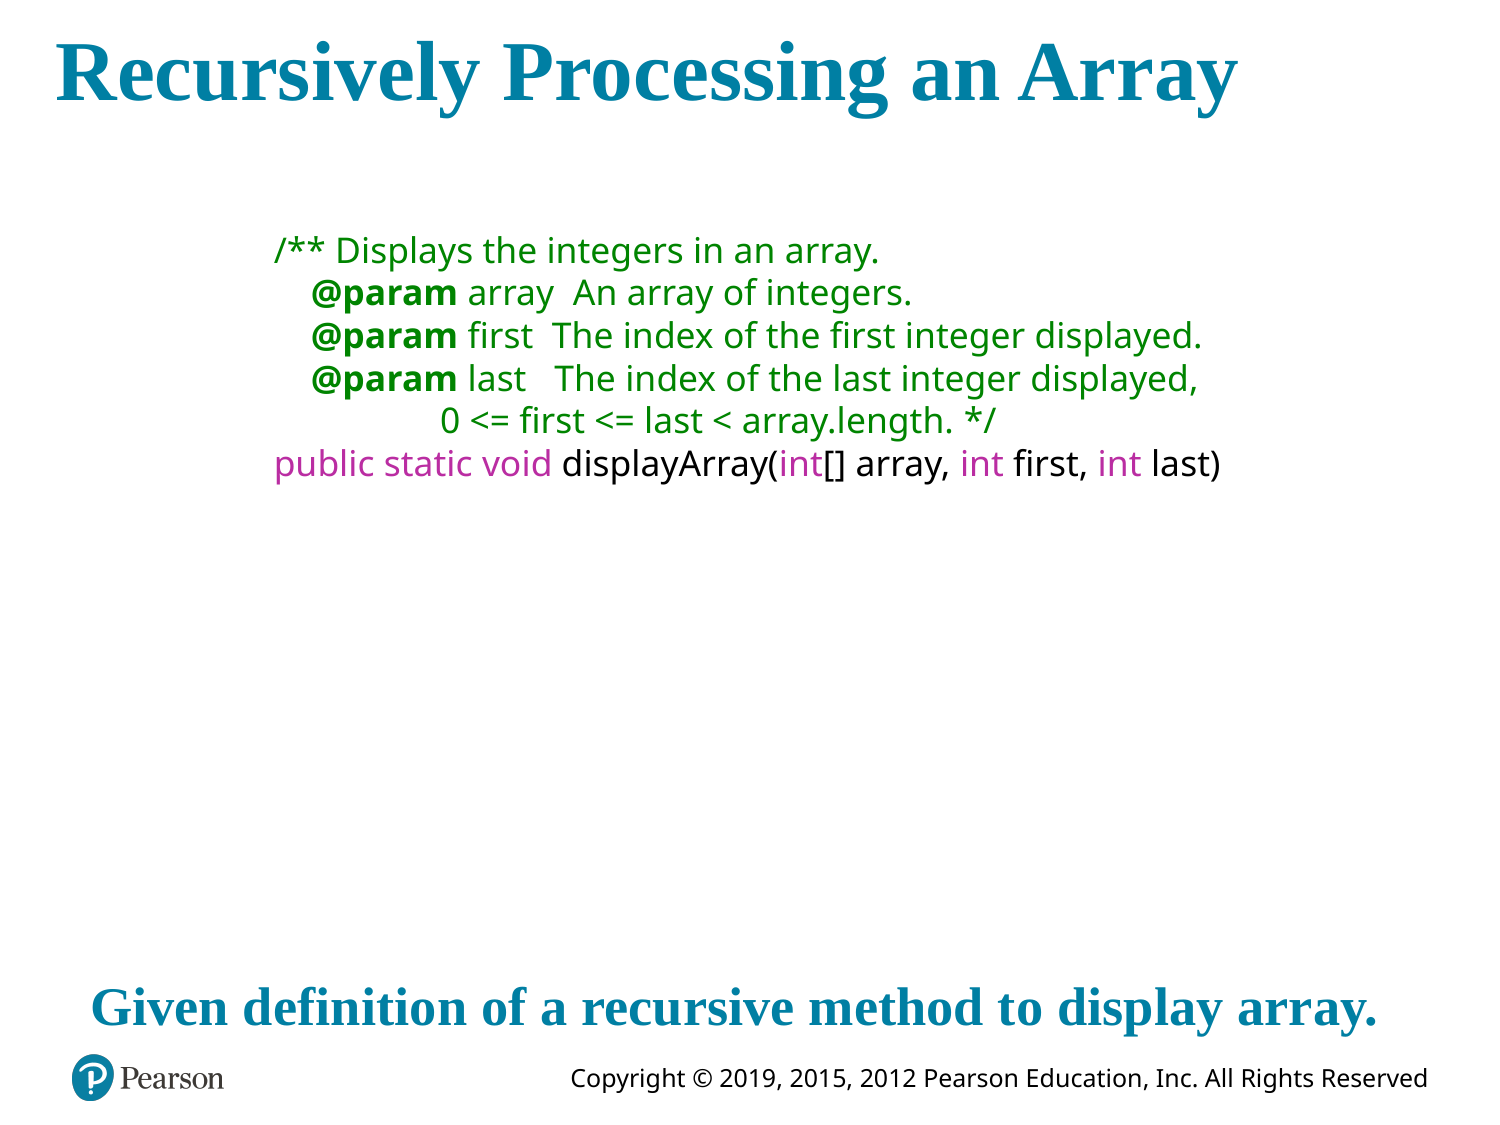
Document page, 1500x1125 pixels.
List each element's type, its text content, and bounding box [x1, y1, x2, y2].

title Recursively Processing an Array [40, 0, 1438, 133]
picture [72, 1054, 88, 1070]
list Given definition of a recursive method to display array. [74, 955, 1426, 1053]
text_box /** Displays the integers in an array. @param array An array of integers. @param first The index of the first integer displayed. @param last The index of the last integer displayed, 0 <= first <= last < array.length. */ public static void displayArray(int[] array, int first, int last) [266, 220, 1229, 533]
picture [80, 1063, 106, 1088]
picture [98, 1054, 224, 1101]
picture [72, 1087, 83, 1101]
